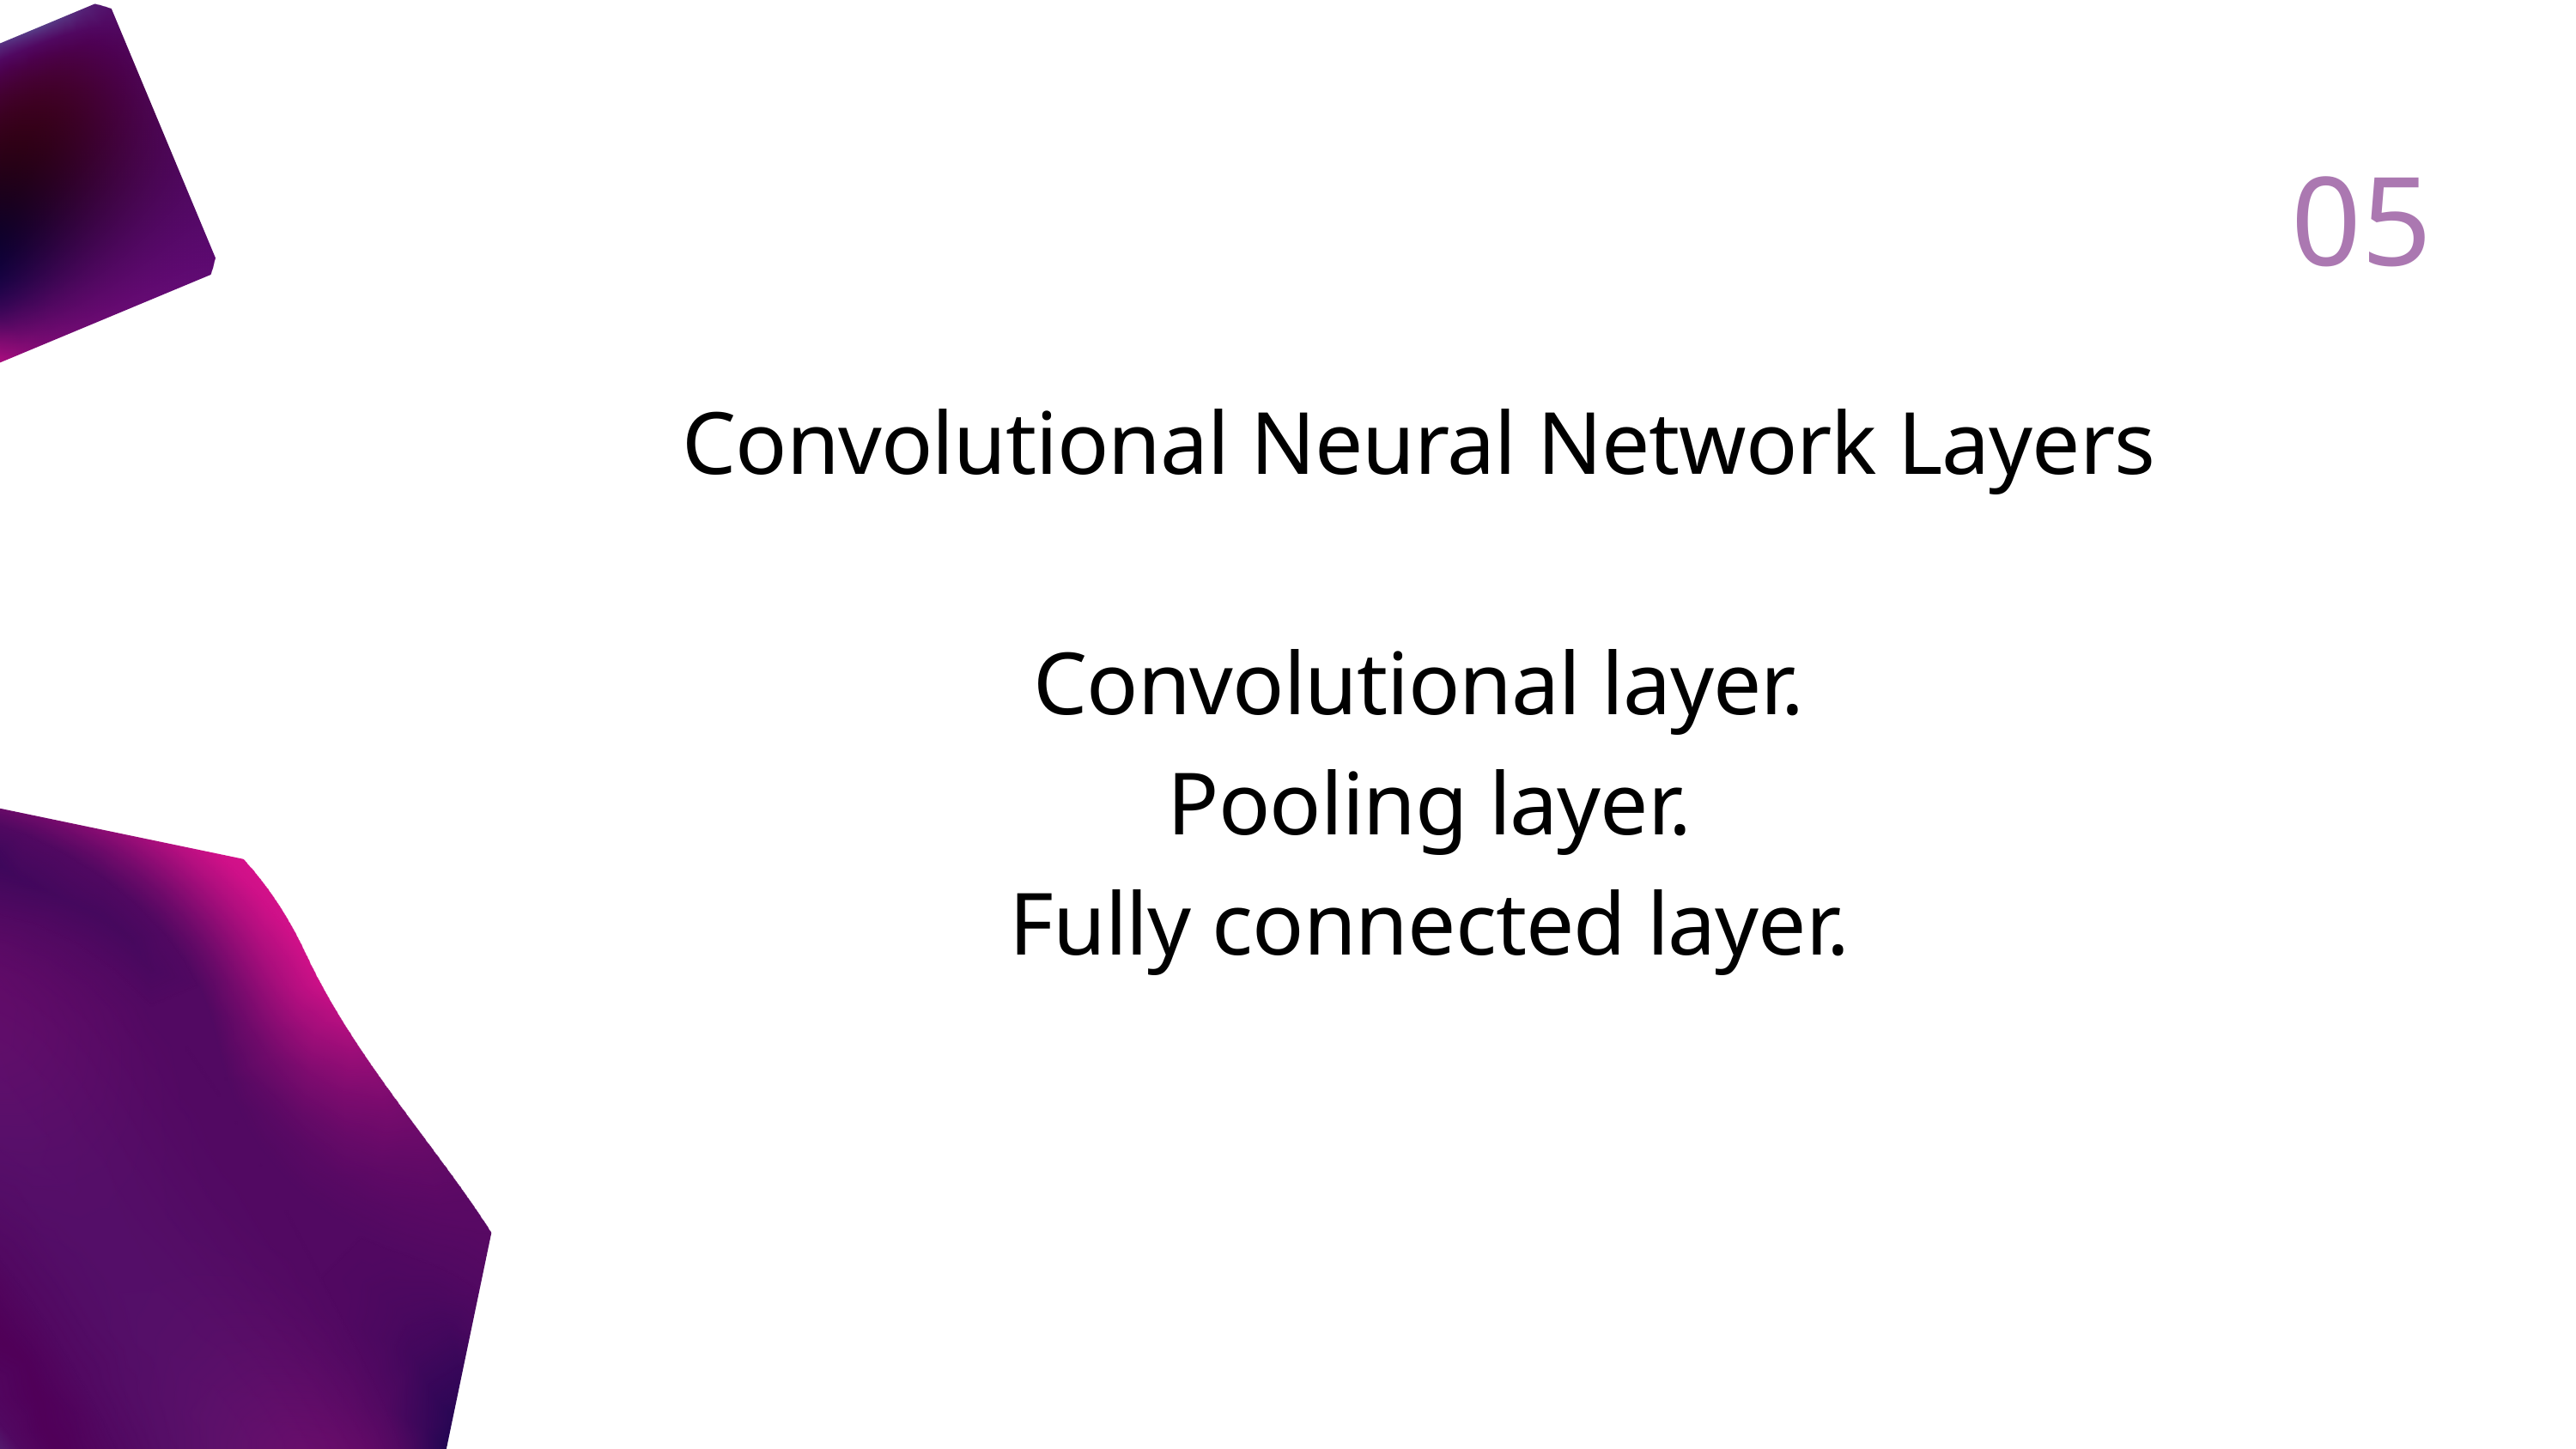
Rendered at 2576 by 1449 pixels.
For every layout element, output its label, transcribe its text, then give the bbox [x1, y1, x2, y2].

text_box 05 [2223, 144, 2433, 290]
text_box Convolutional Neural Network Layers Convolutional layer. Pooling layer. Fully connected layer. [428, 371, 2432, 1093]
text_box [0, 808, 521, 1449]
text_box [0, 0, 222, 363]
